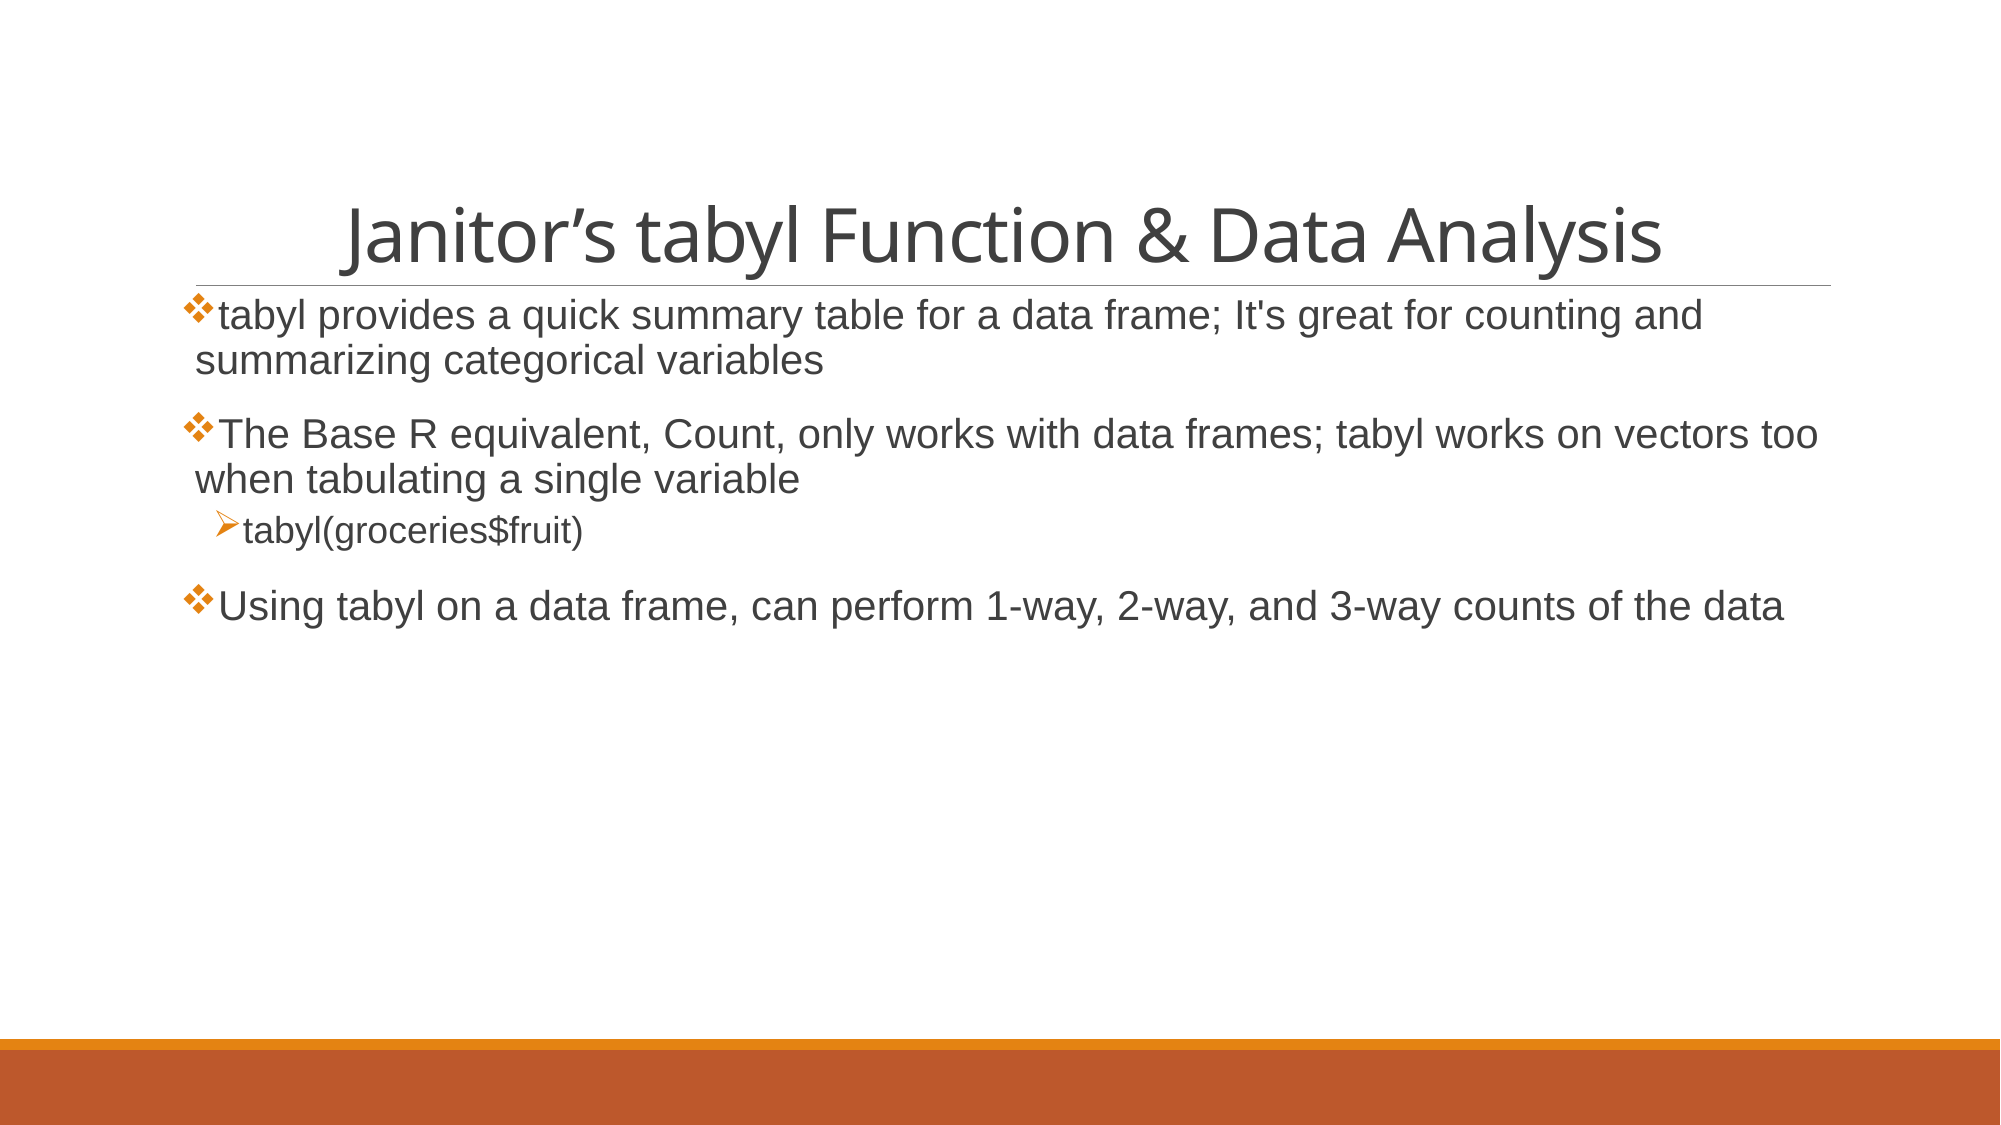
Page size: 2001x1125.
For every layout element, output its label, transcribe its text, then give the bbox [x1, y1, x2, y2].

title Janitor’s tabyl Function & Data Analysis [180, 47, 1830, 285]
list tabyl provides a quick summary table for a data frame; It's great for counting and summarizing categorical variables The Base R equivalent, Count, only works with data frames; tabyl works on vectors too when tabulating a single variable tabyl(groceries$fruit) Using tabyl on a data frame, can perform 1-way, 2-way, and 3-way counts of the data [180, 285, 1830, 840]
